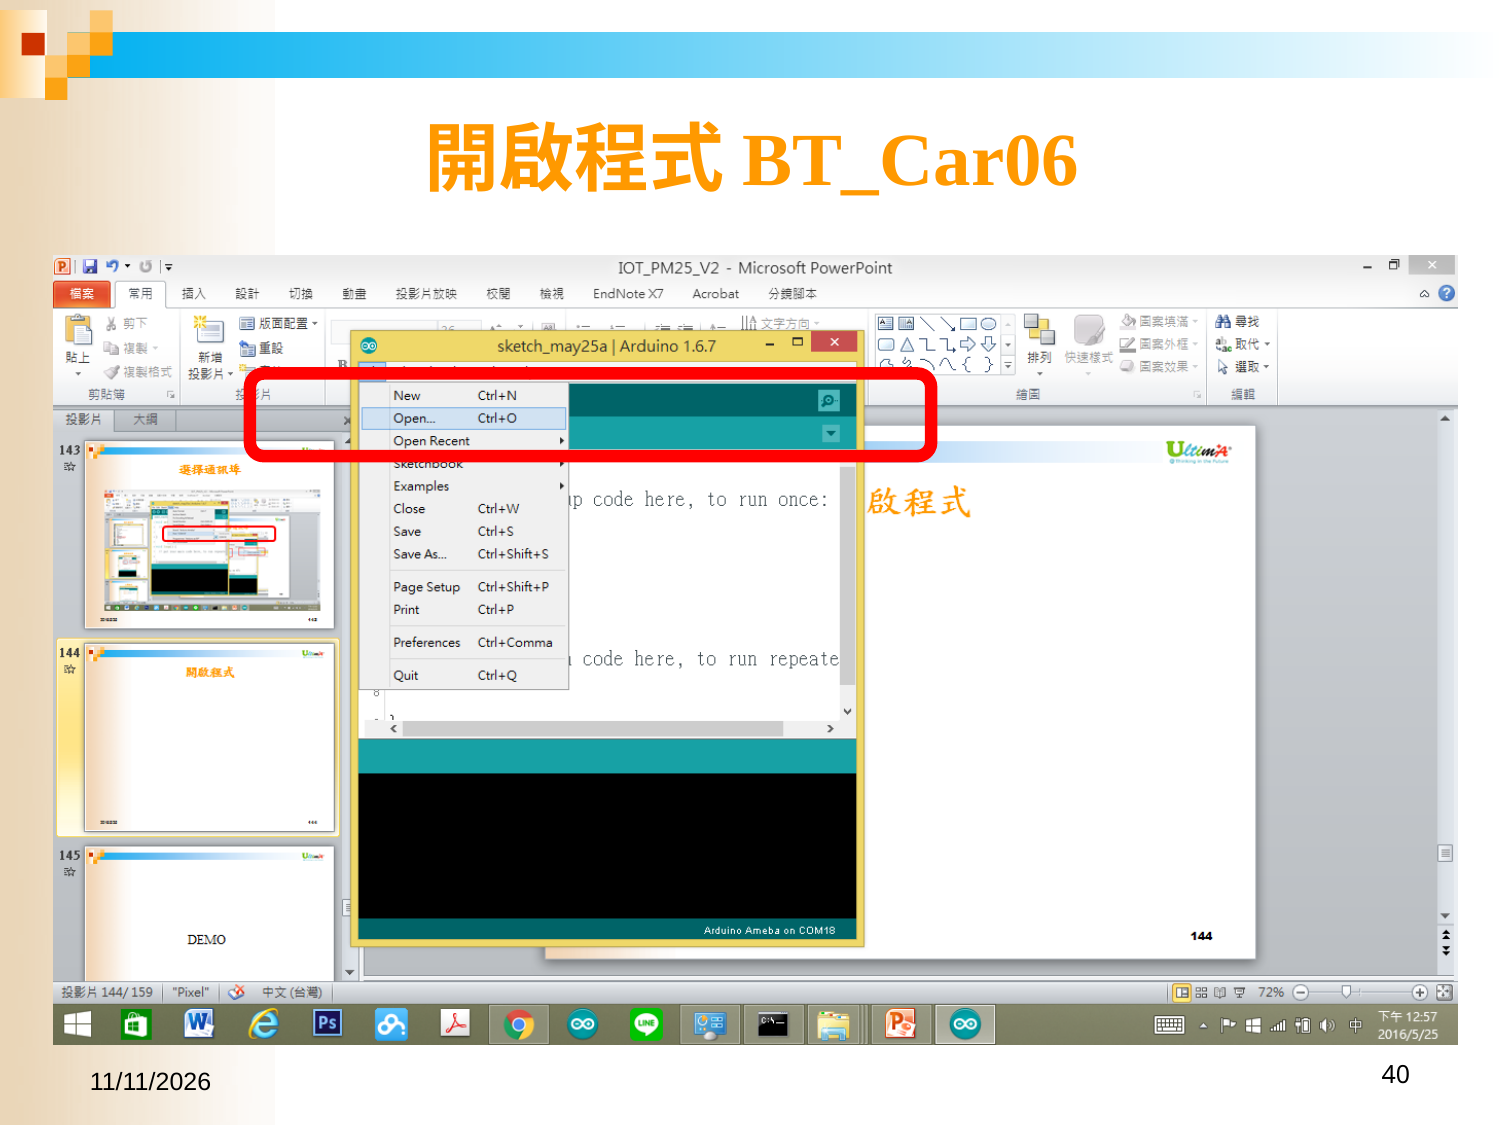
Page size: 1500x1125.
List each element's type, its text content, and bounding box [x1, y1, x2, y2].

title 開啟程式BT_Car06 [76, 42, 1427, 253]
picture [52, 255, 1458, 1045]
text_box 40 [1074, 1053, 1425, 1100]
text_box 2017/1/15 [75, 1053, 425, 1103]
